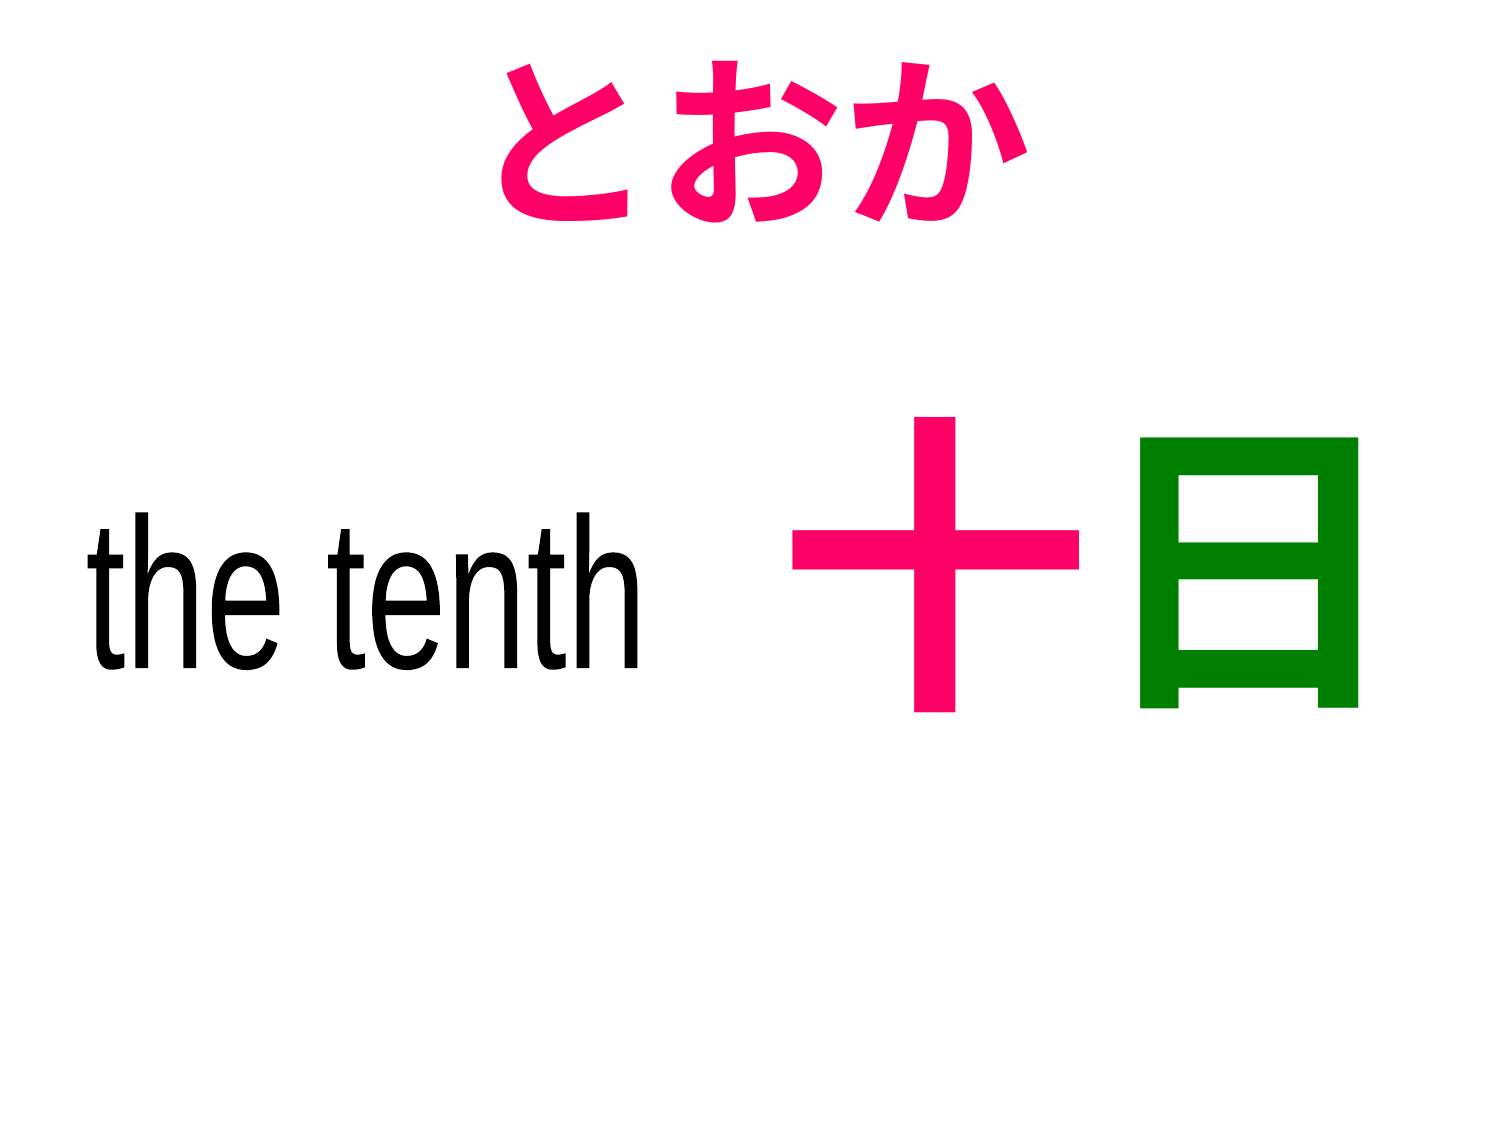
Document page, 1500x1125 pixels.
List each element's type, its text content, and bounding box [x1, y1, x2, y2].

title とおか [75, 45, 1425, 233]
list 十日 [762, 362, 1425, 1005]
